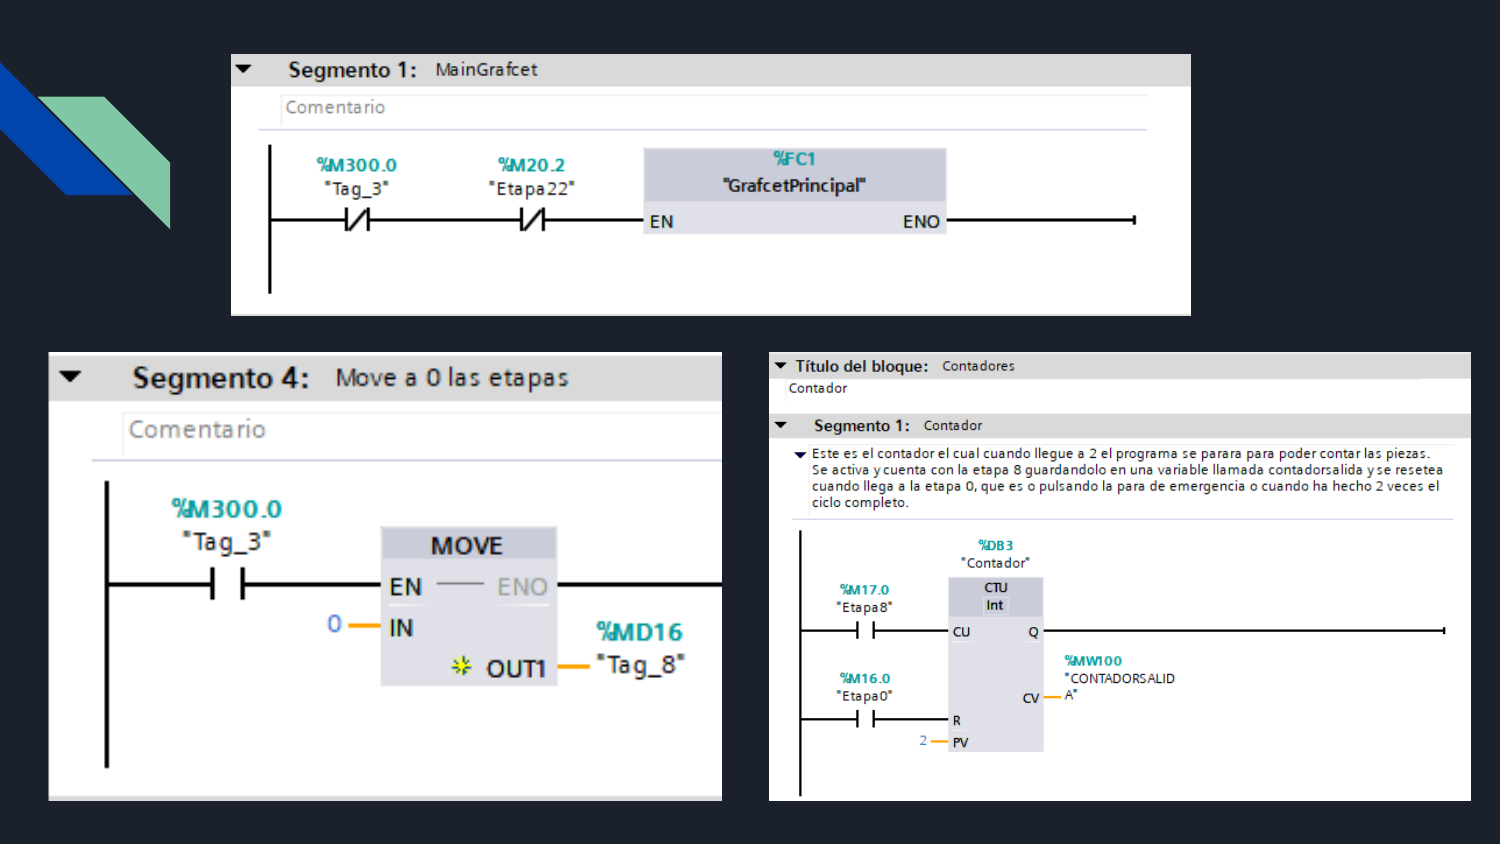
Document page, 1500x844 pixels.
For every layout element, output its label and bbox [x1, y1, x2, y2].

picture [231, 54, 1191, 317]
picture [47, 352, 722, 801]
picture [768, 352, 1471, 801]
